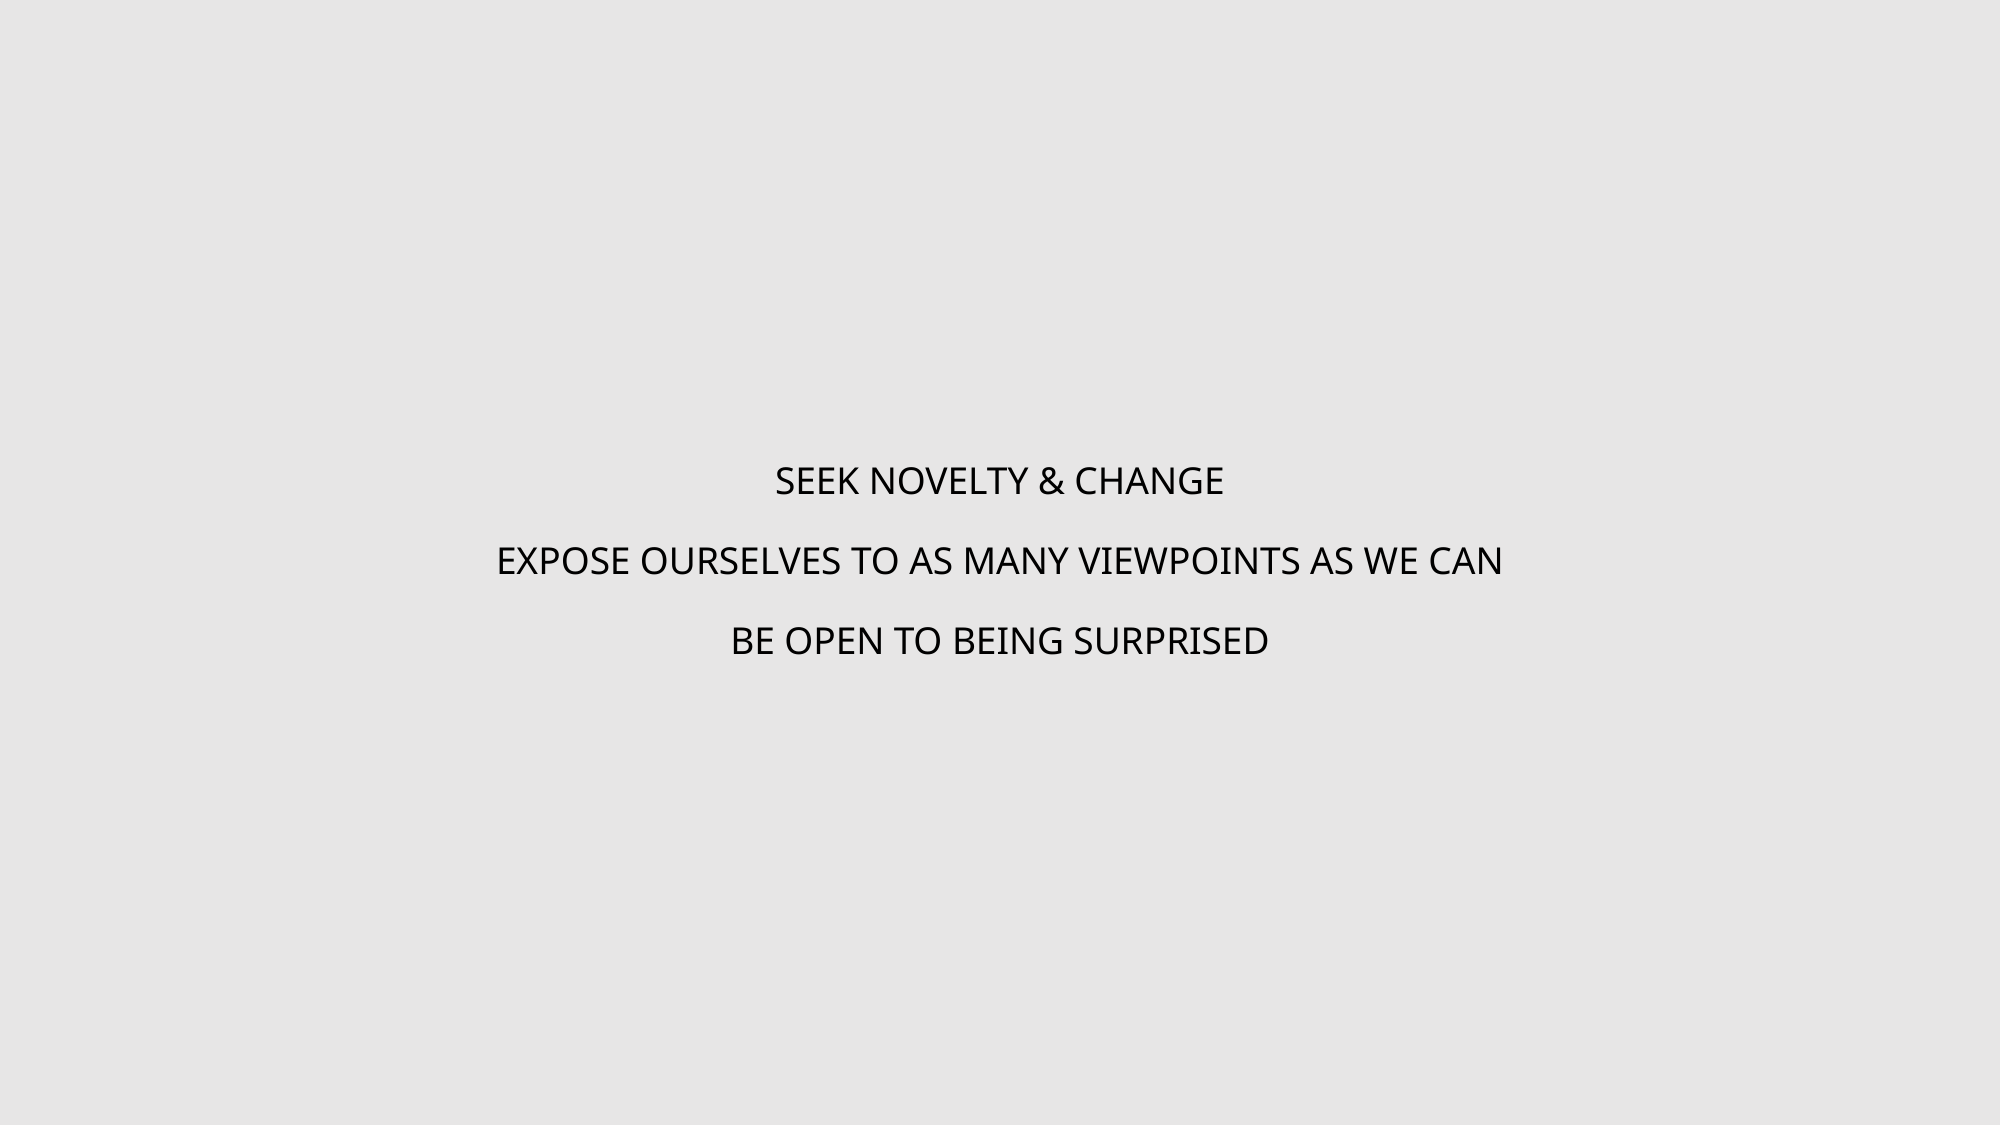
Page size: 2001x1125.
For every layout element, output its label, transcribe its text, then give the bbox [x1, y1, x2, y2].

title Seek novelty & change Expose ourselves to as many viewpoints as we can Be open to being surprised [137, 453, 1863, 672]
